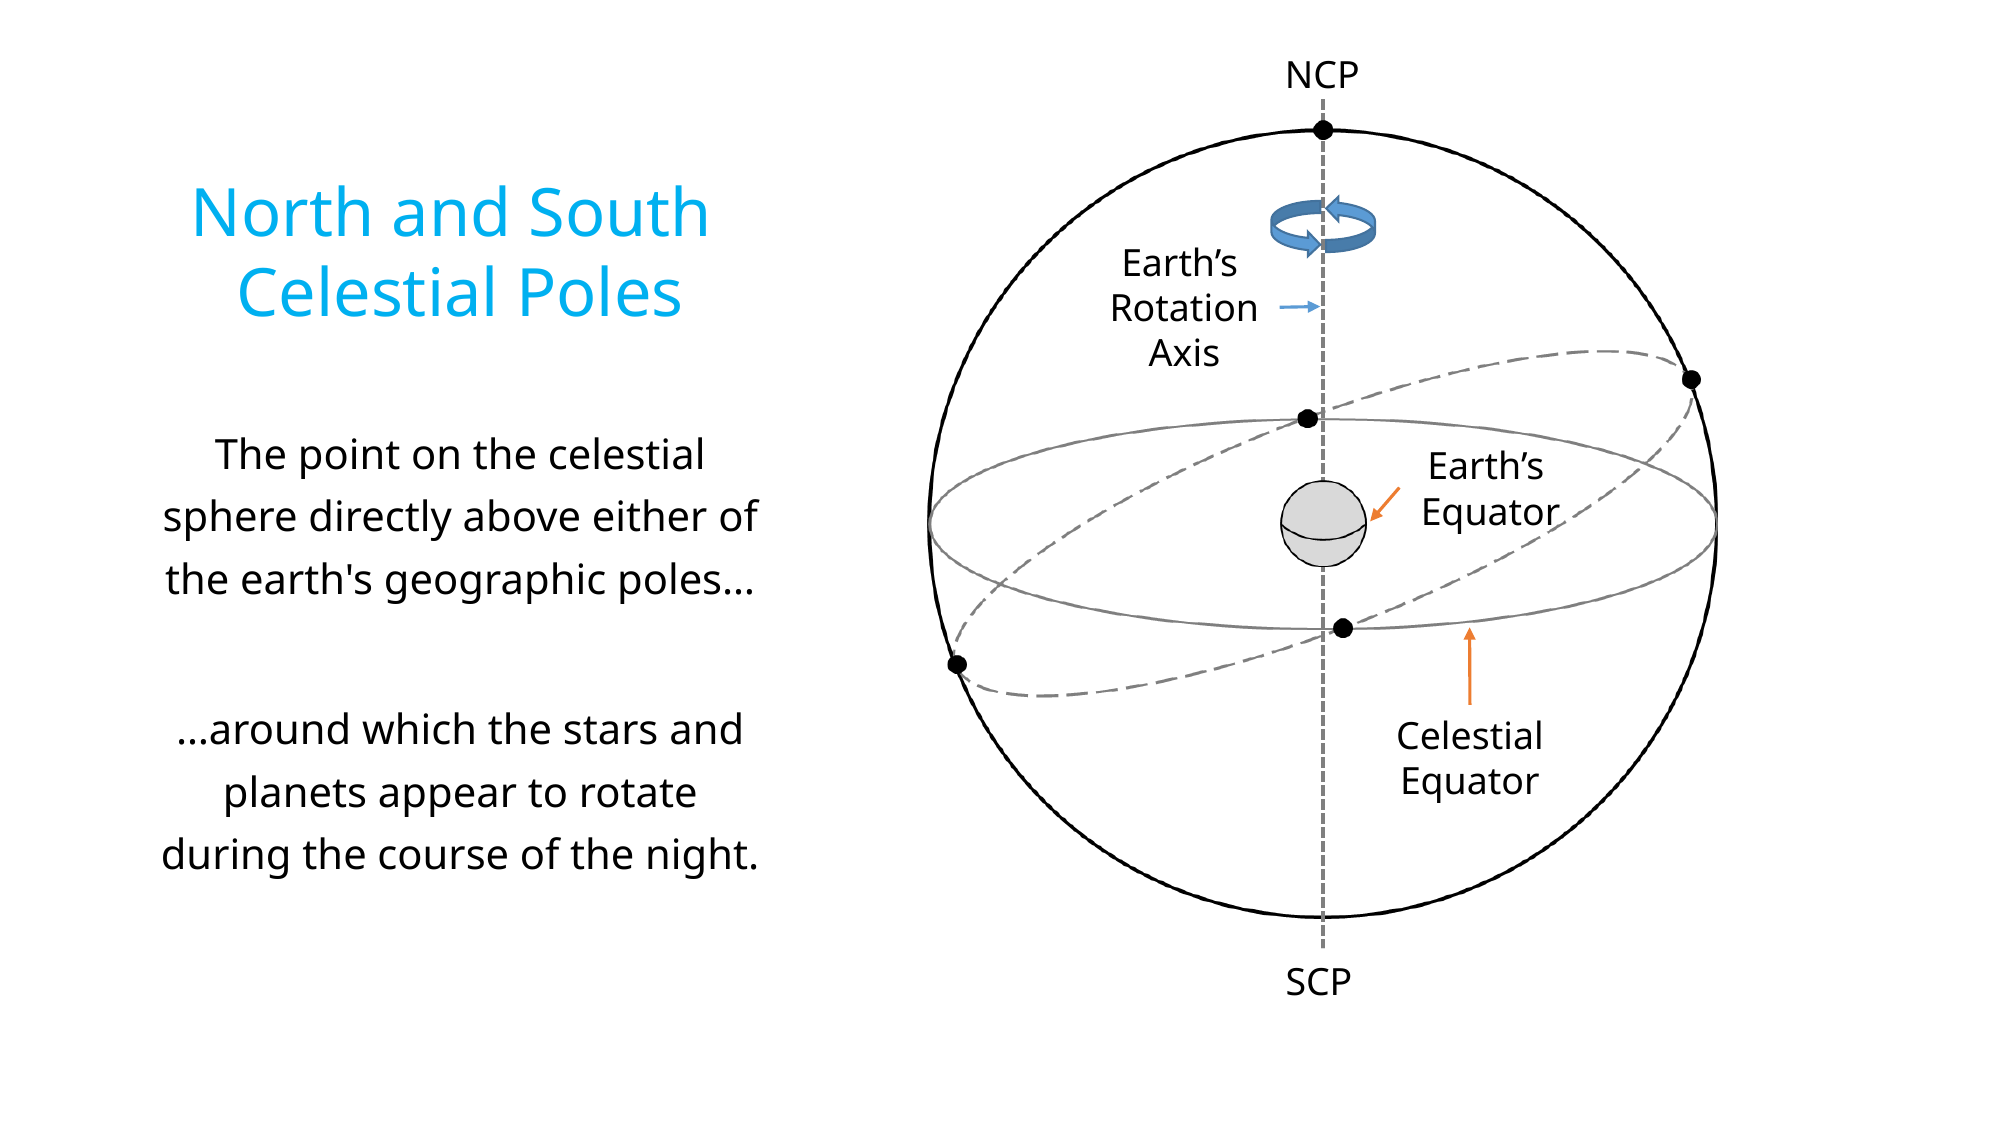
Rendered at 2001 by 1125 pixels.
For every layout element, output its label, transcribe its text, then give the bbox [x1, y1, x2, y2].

text_box SCP [1270, 950, 1368, 1011]
title North and South Celestial Poles [137, 75, 783, 338]
list The point on the celestial sphere directly above either of the earth's geographic poles… …around which the stars and planets appear to rotate during the course of the night. [137, 344, 783, 1027]
text_box NCP [1270, 43, 1375, 99]
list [927, 99, 1718, 950]
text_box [1370, 488, 1400, 522]
